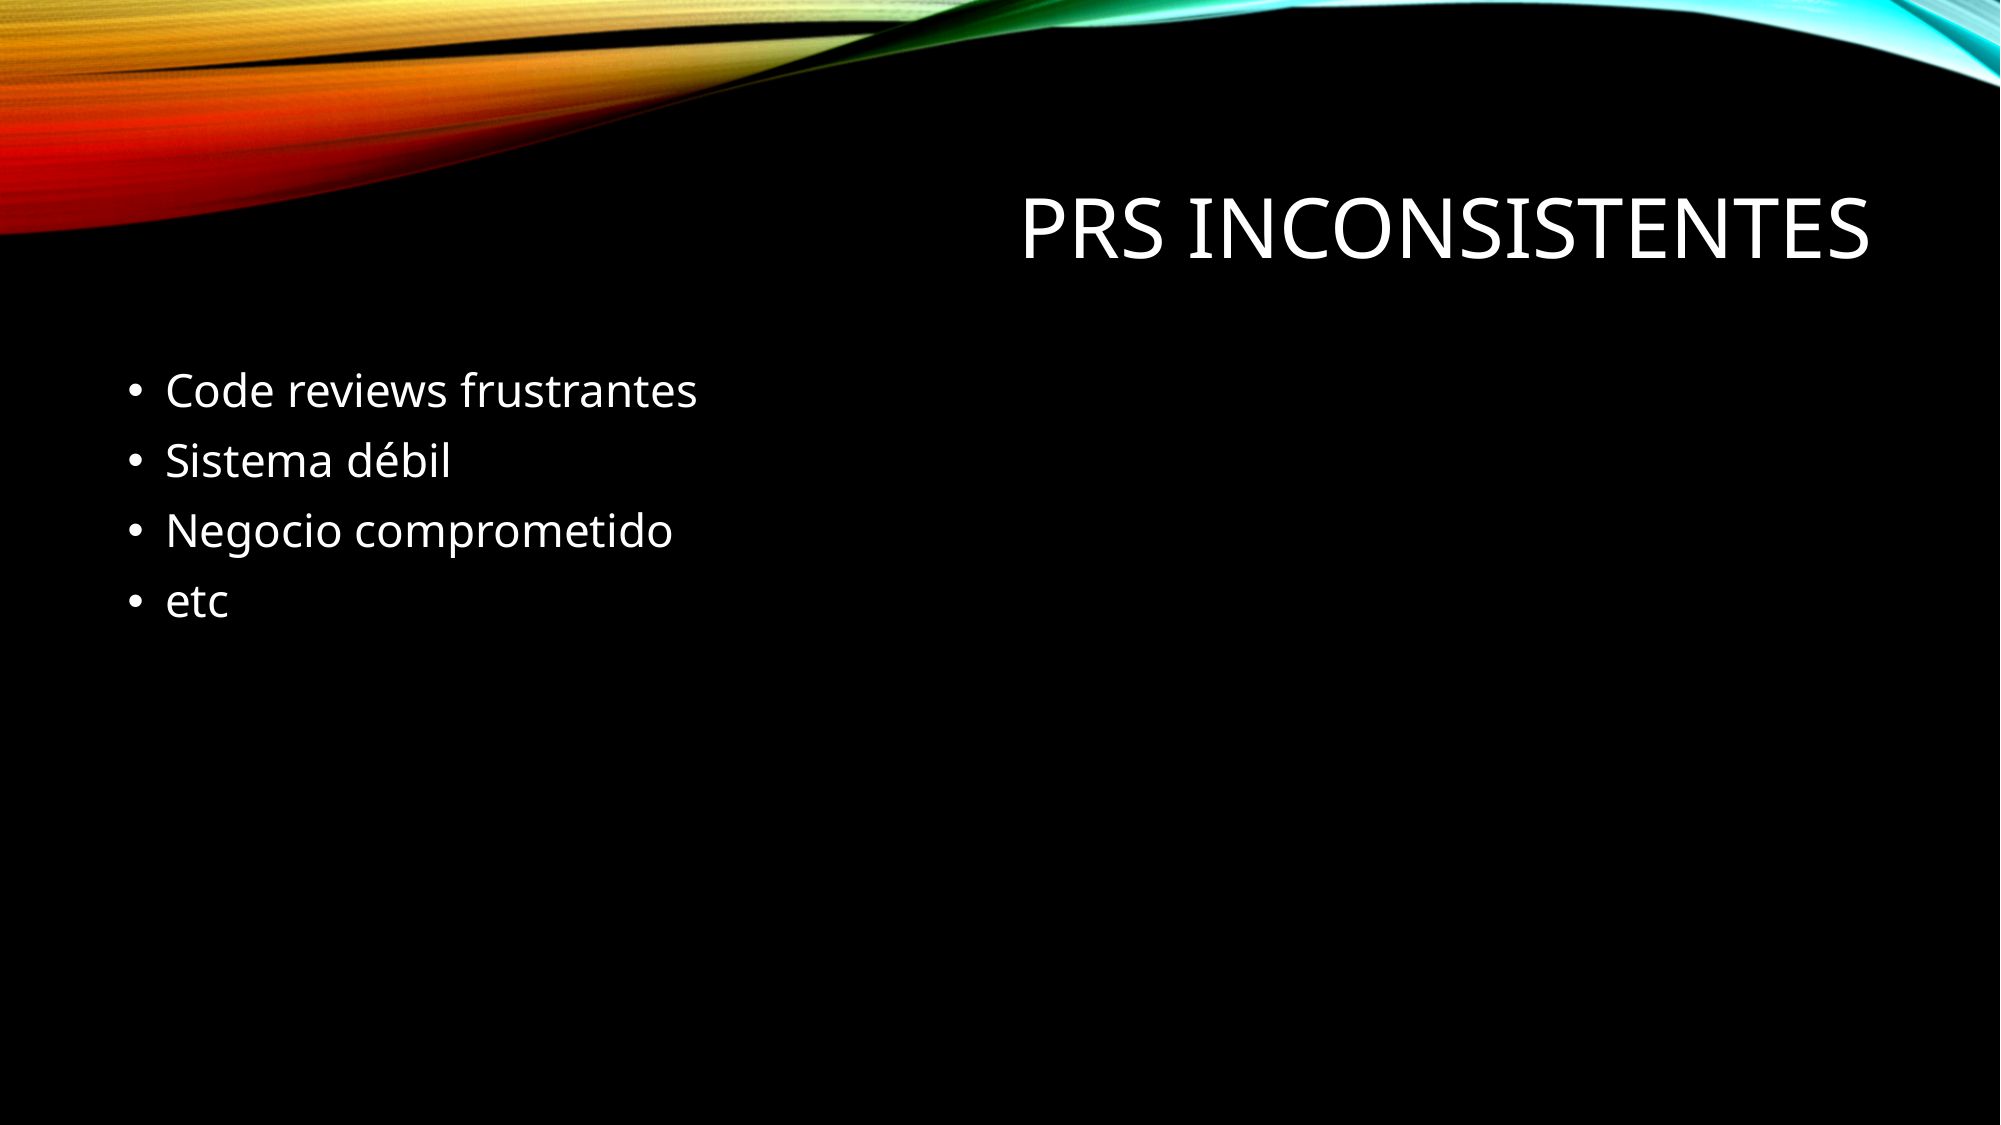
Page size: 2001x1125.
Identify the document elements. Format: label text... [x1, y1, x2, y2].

list Code reviews frustrantes Sistema débil Negocio comprometido etc [112, 360, 1888, 1021]
picture [0, 0, 2000, 237]
title Prs inconsistentes [474, 125, 1888, 338]
